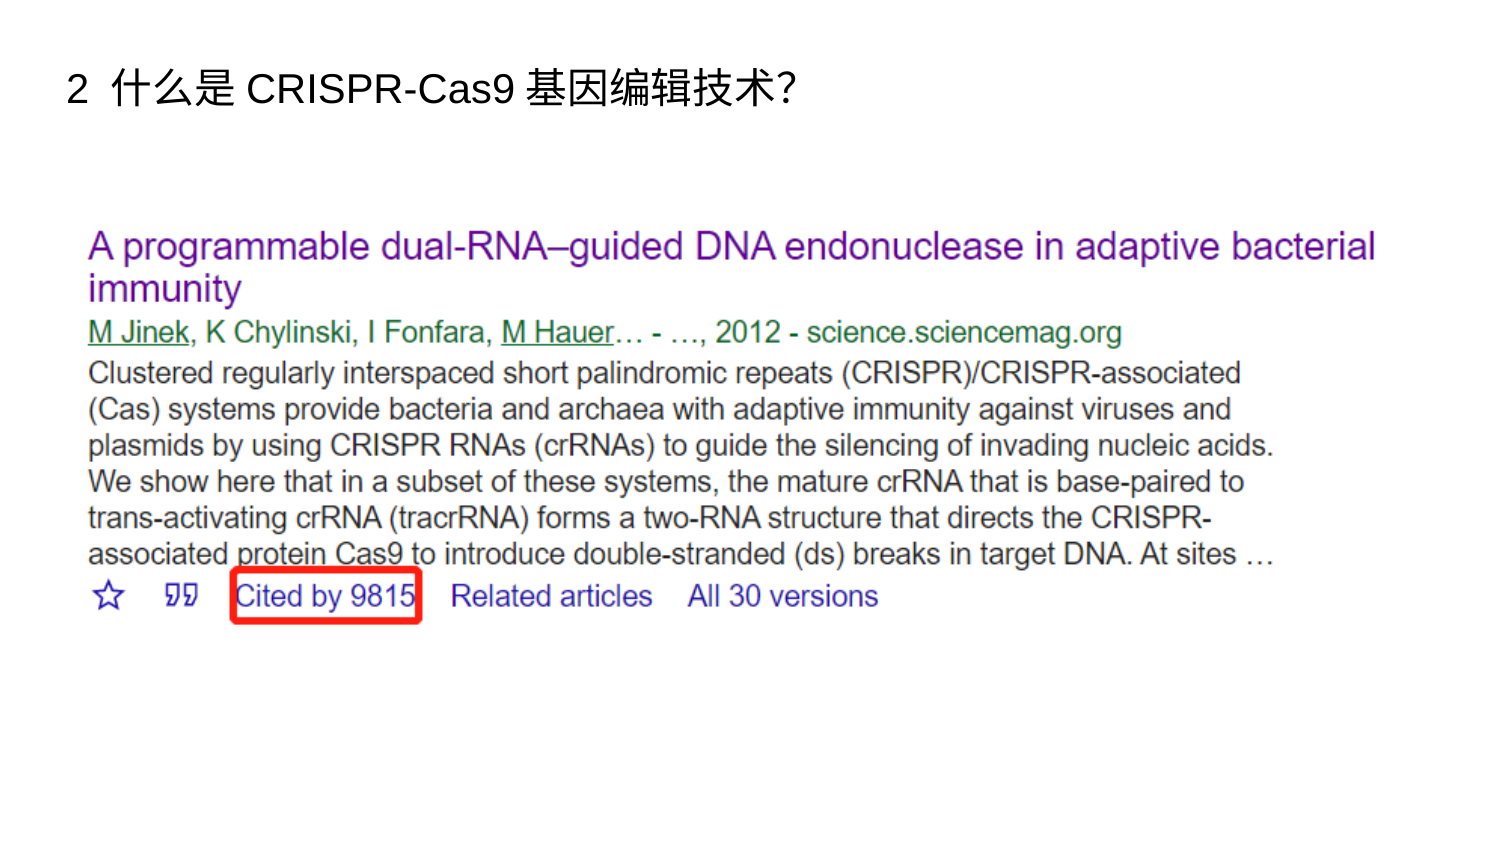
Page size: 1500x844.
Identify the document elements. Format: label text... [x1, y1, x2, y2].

title 2 什么是CRISPR-Cas9基因编辑技术？ [51, 46, 1500, 225]
picture [66, 206, 1416, 637]
